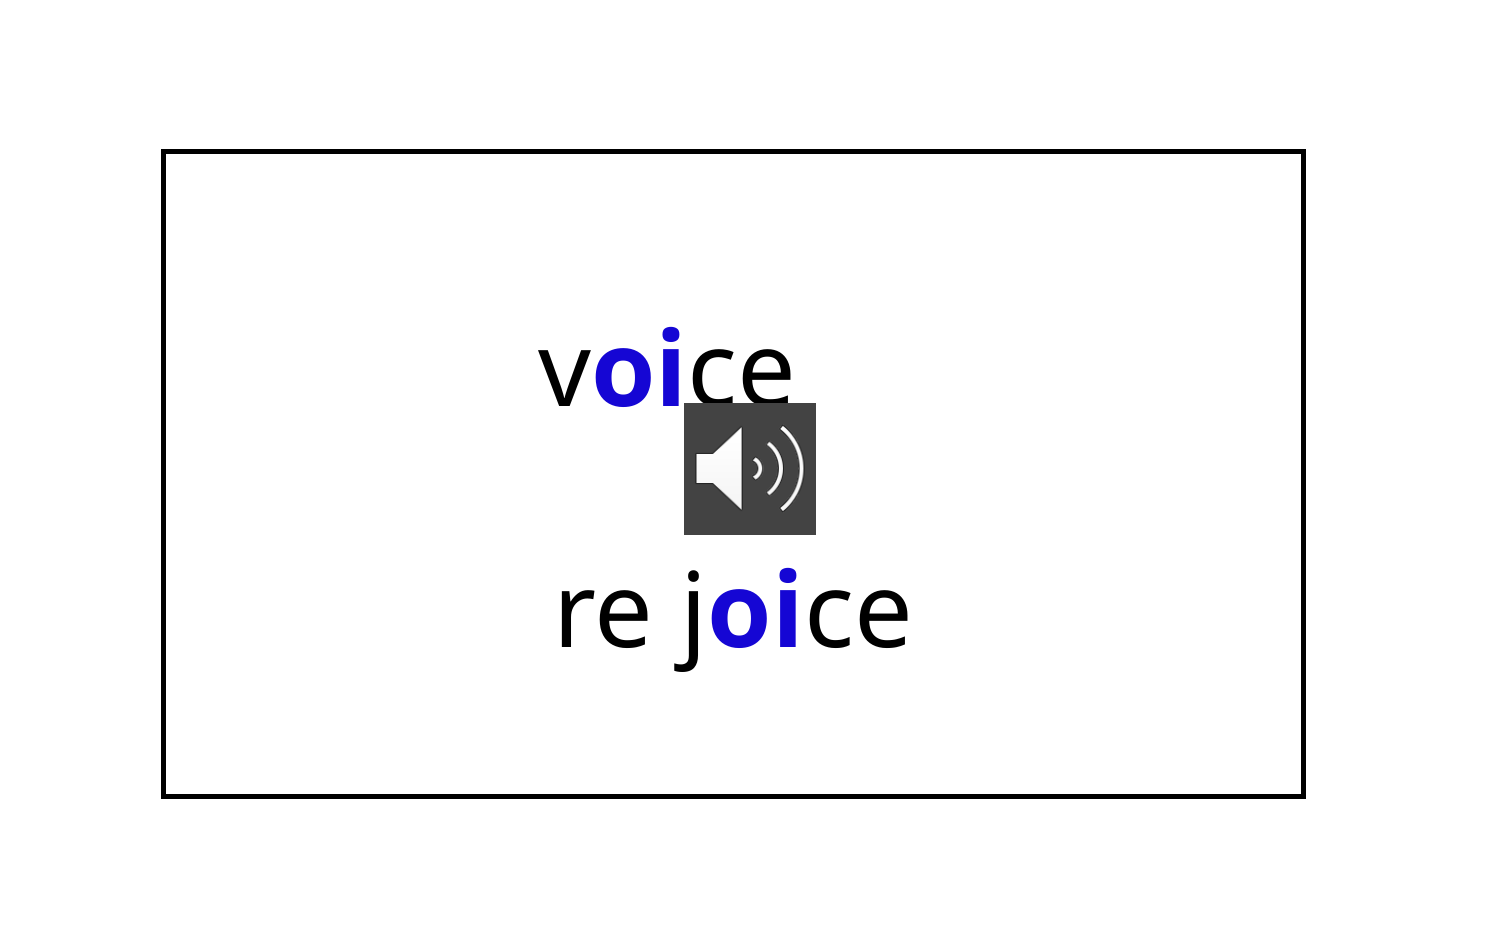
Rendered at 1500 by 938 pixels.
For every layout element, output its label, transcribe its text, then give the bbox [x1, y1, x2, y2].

picture [683, 402, 817, 536]
text_box [163, 150, 1304, 797]
text_box re joice [457, 473, 1010, 708]
